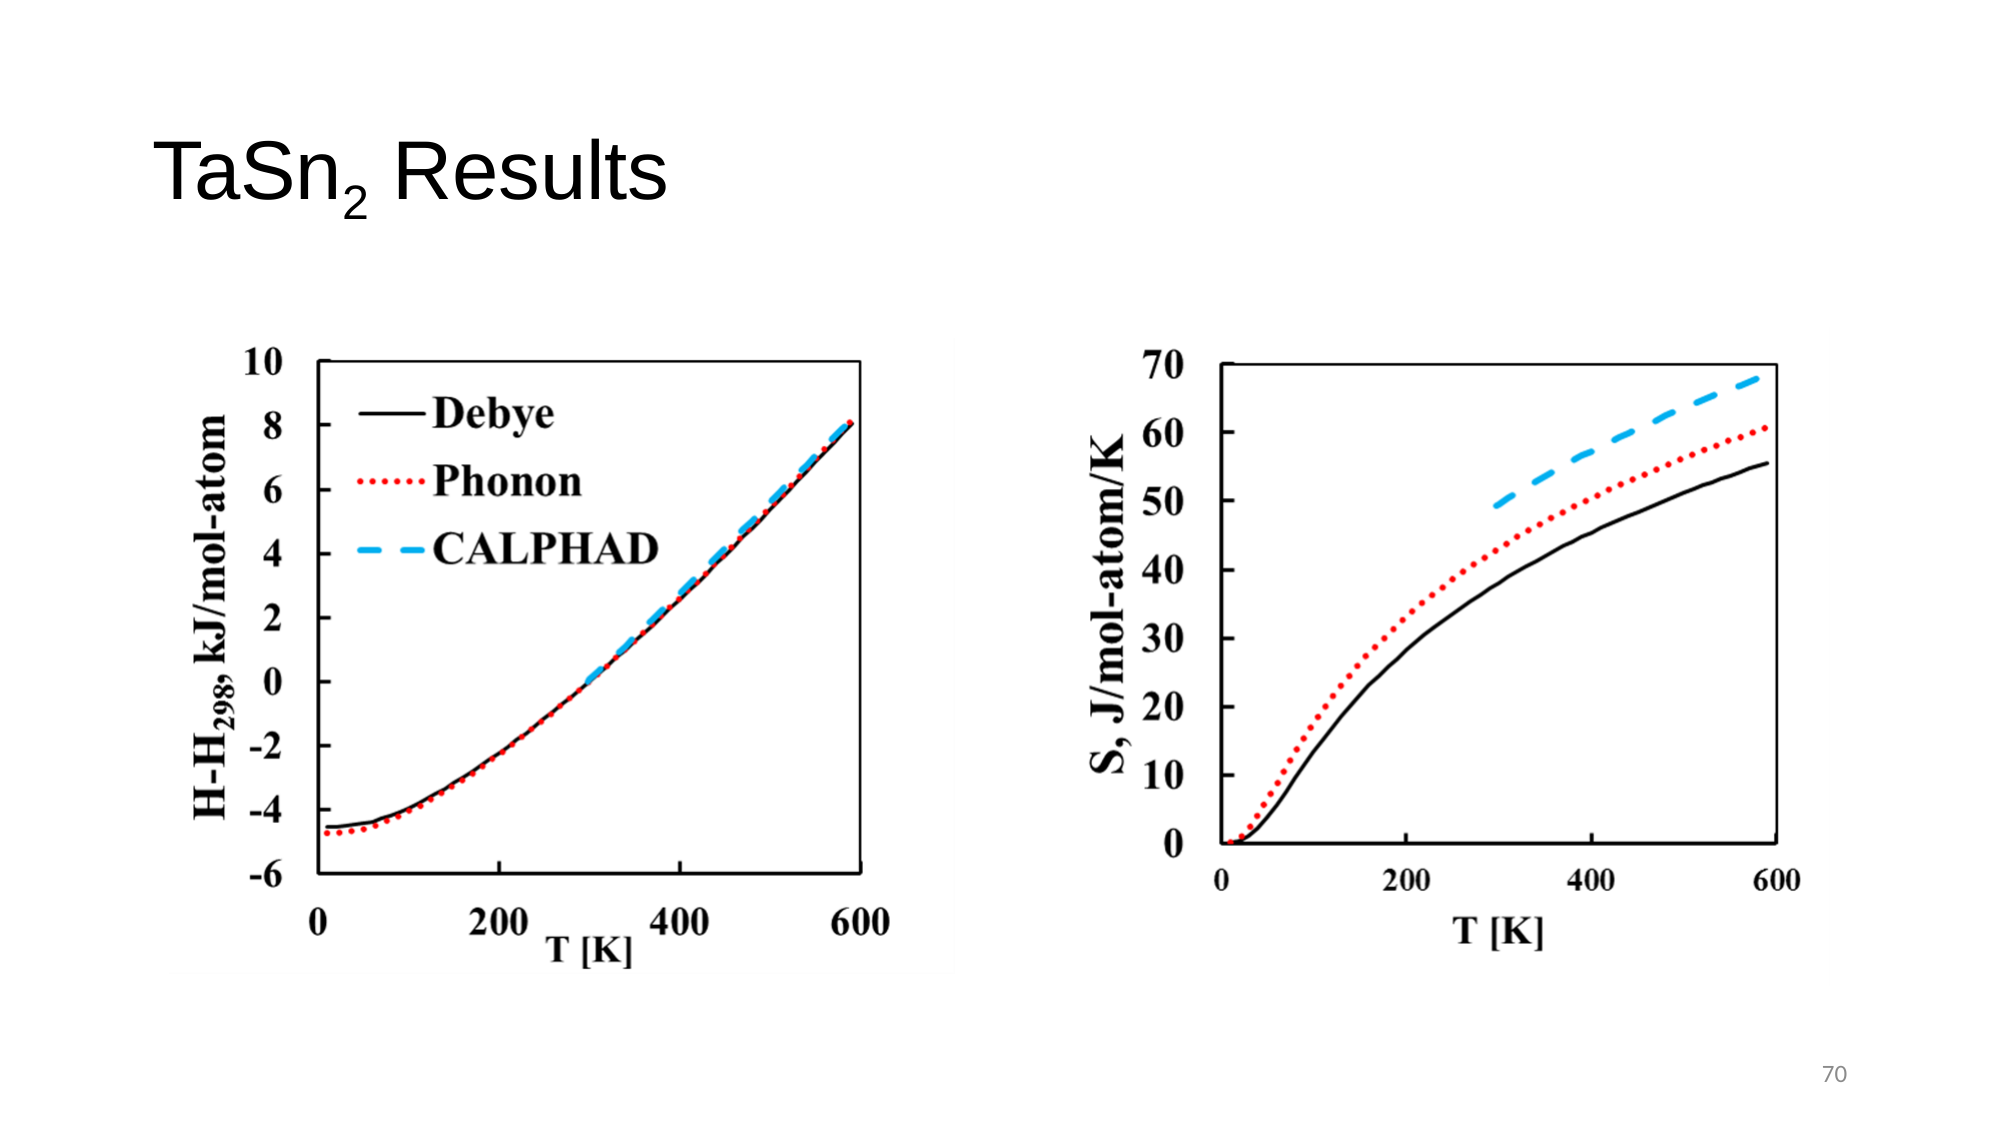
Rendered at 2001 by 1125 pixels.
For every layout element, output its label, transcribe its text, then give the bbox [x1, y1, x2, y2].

slide_number 70 [1412, 1042, 1863, 1103]
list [169, 338, 956, 975]
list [1044, 327, 1831, 986]
title TaSn2 Results [137, 59, 1863, 278]
